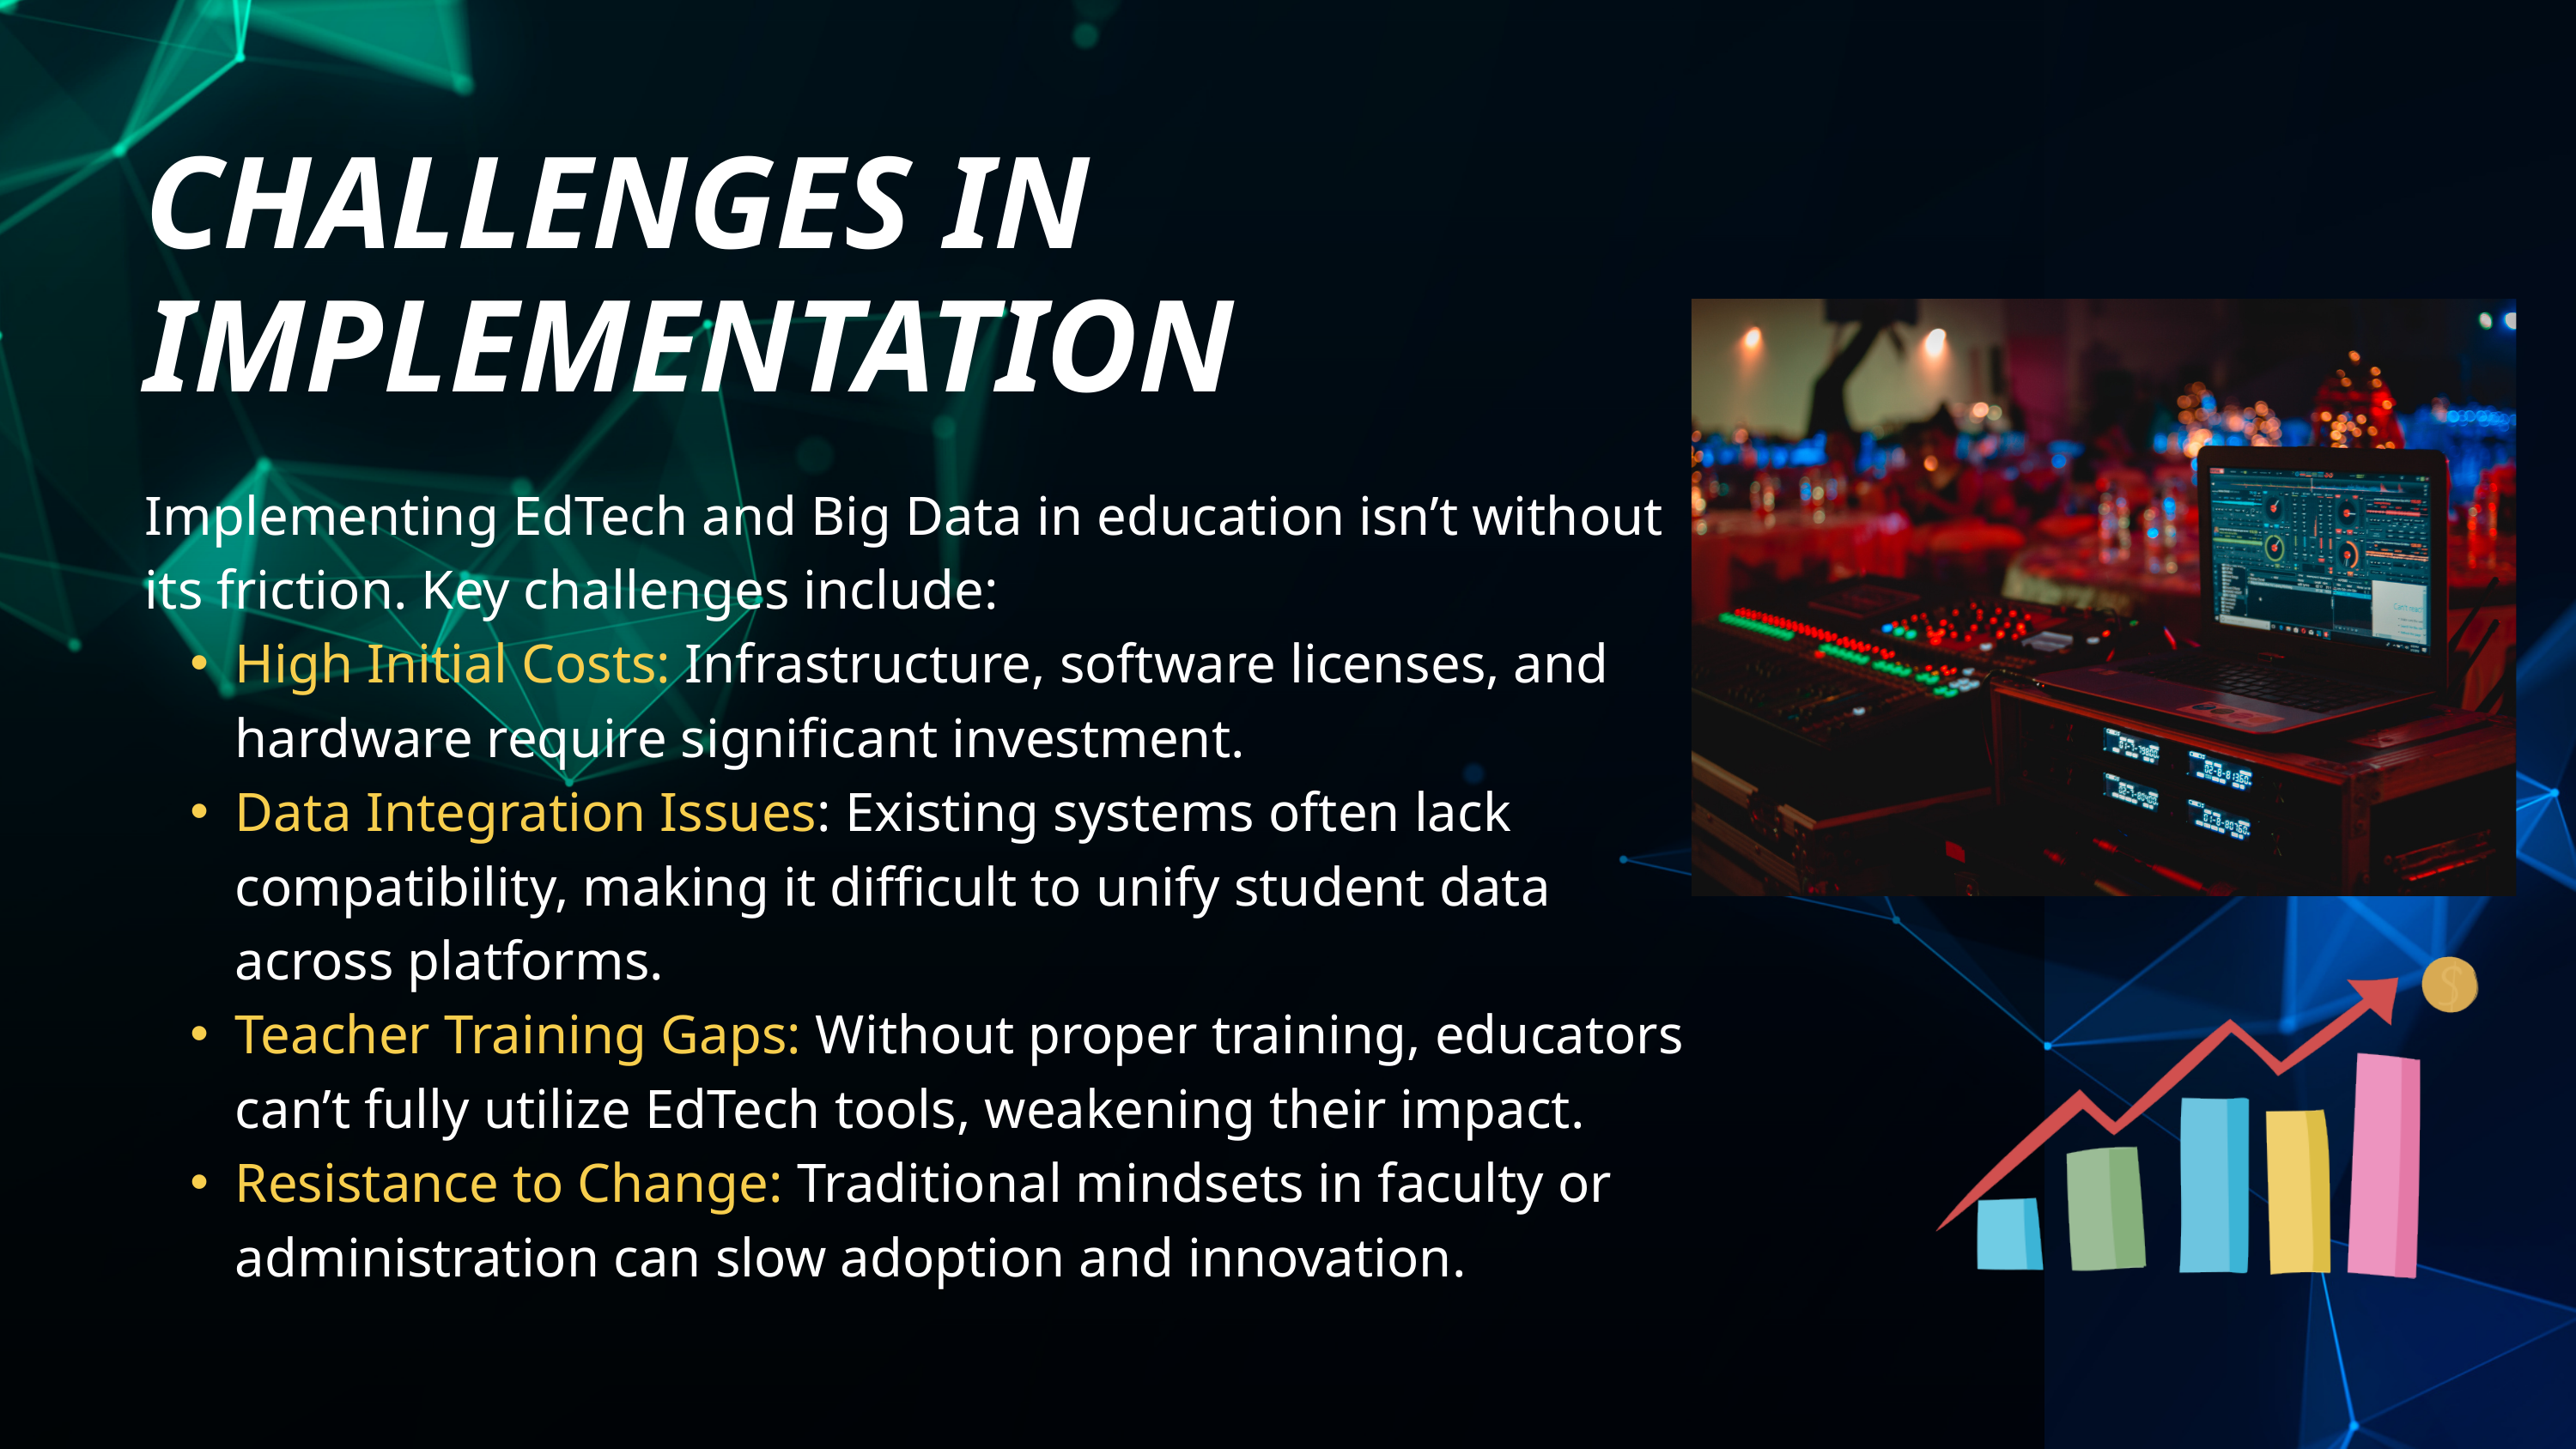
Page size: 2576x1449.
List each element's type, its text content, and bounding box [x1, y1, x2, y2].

text_box [2044, 0, 2576, 1449]
text_box [1935, 954, 2480, 1279]
text_box Implementing EdTech and Big Data in education isn’t without its friction. Key challenges include: High Initial Costs: Infrastructure, software licenses, and hardware require significant investment. Data Integration Issues: Existing systems often lack compatibility, making it difficult to unify student data across platforms. Teacher Training Gaps: Without proper training, educators can’t fully utilize EdTech tools, weakening their impact. Resistance to Change: Traditional mindsets in faculty or administration can slow adoption and innovation. [144, 470, 1692, 1361]
text_box [1691, 299, 2517, 896]
text_box CHALLENGES IN IMPLEMENTATION [144, 130, 1641, 418]
text_box [0, 0, 2044, 1449]
